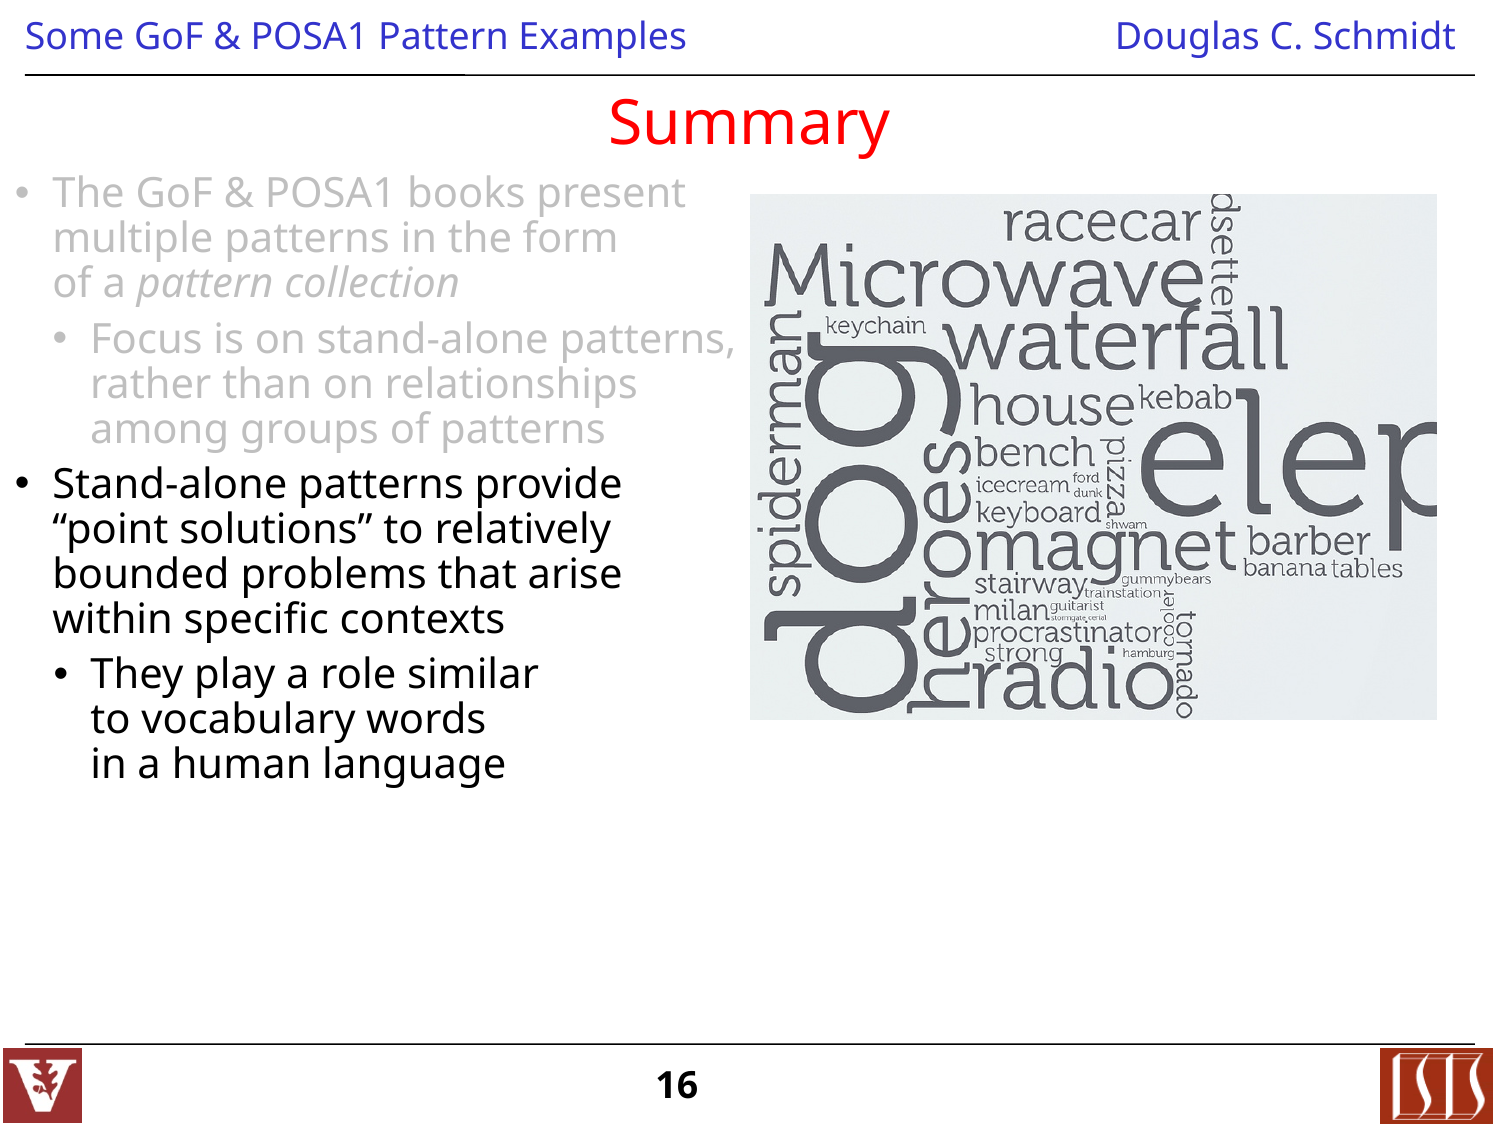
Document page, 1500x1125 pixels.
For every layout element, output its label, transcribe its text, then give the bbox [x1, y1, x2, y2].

text_box The GoF & POSA1 books present multiple patterns in the form of a pattern collection Focus is on stand-alone patterns, rather than on relationships among groups of patterns Stand-alone patterns provide “point solutions” to relatively bounded problems that arise within specific contexts They play a role similar to vocabulary words in a human language [0, 196, 1500, 796]
picture [1380, 1048, 1493, 1124]
picture [3, 1048, 82, 1123]
picture [749, 194, 1438, 721]
title Summary [0, 44, 1500, 196]
